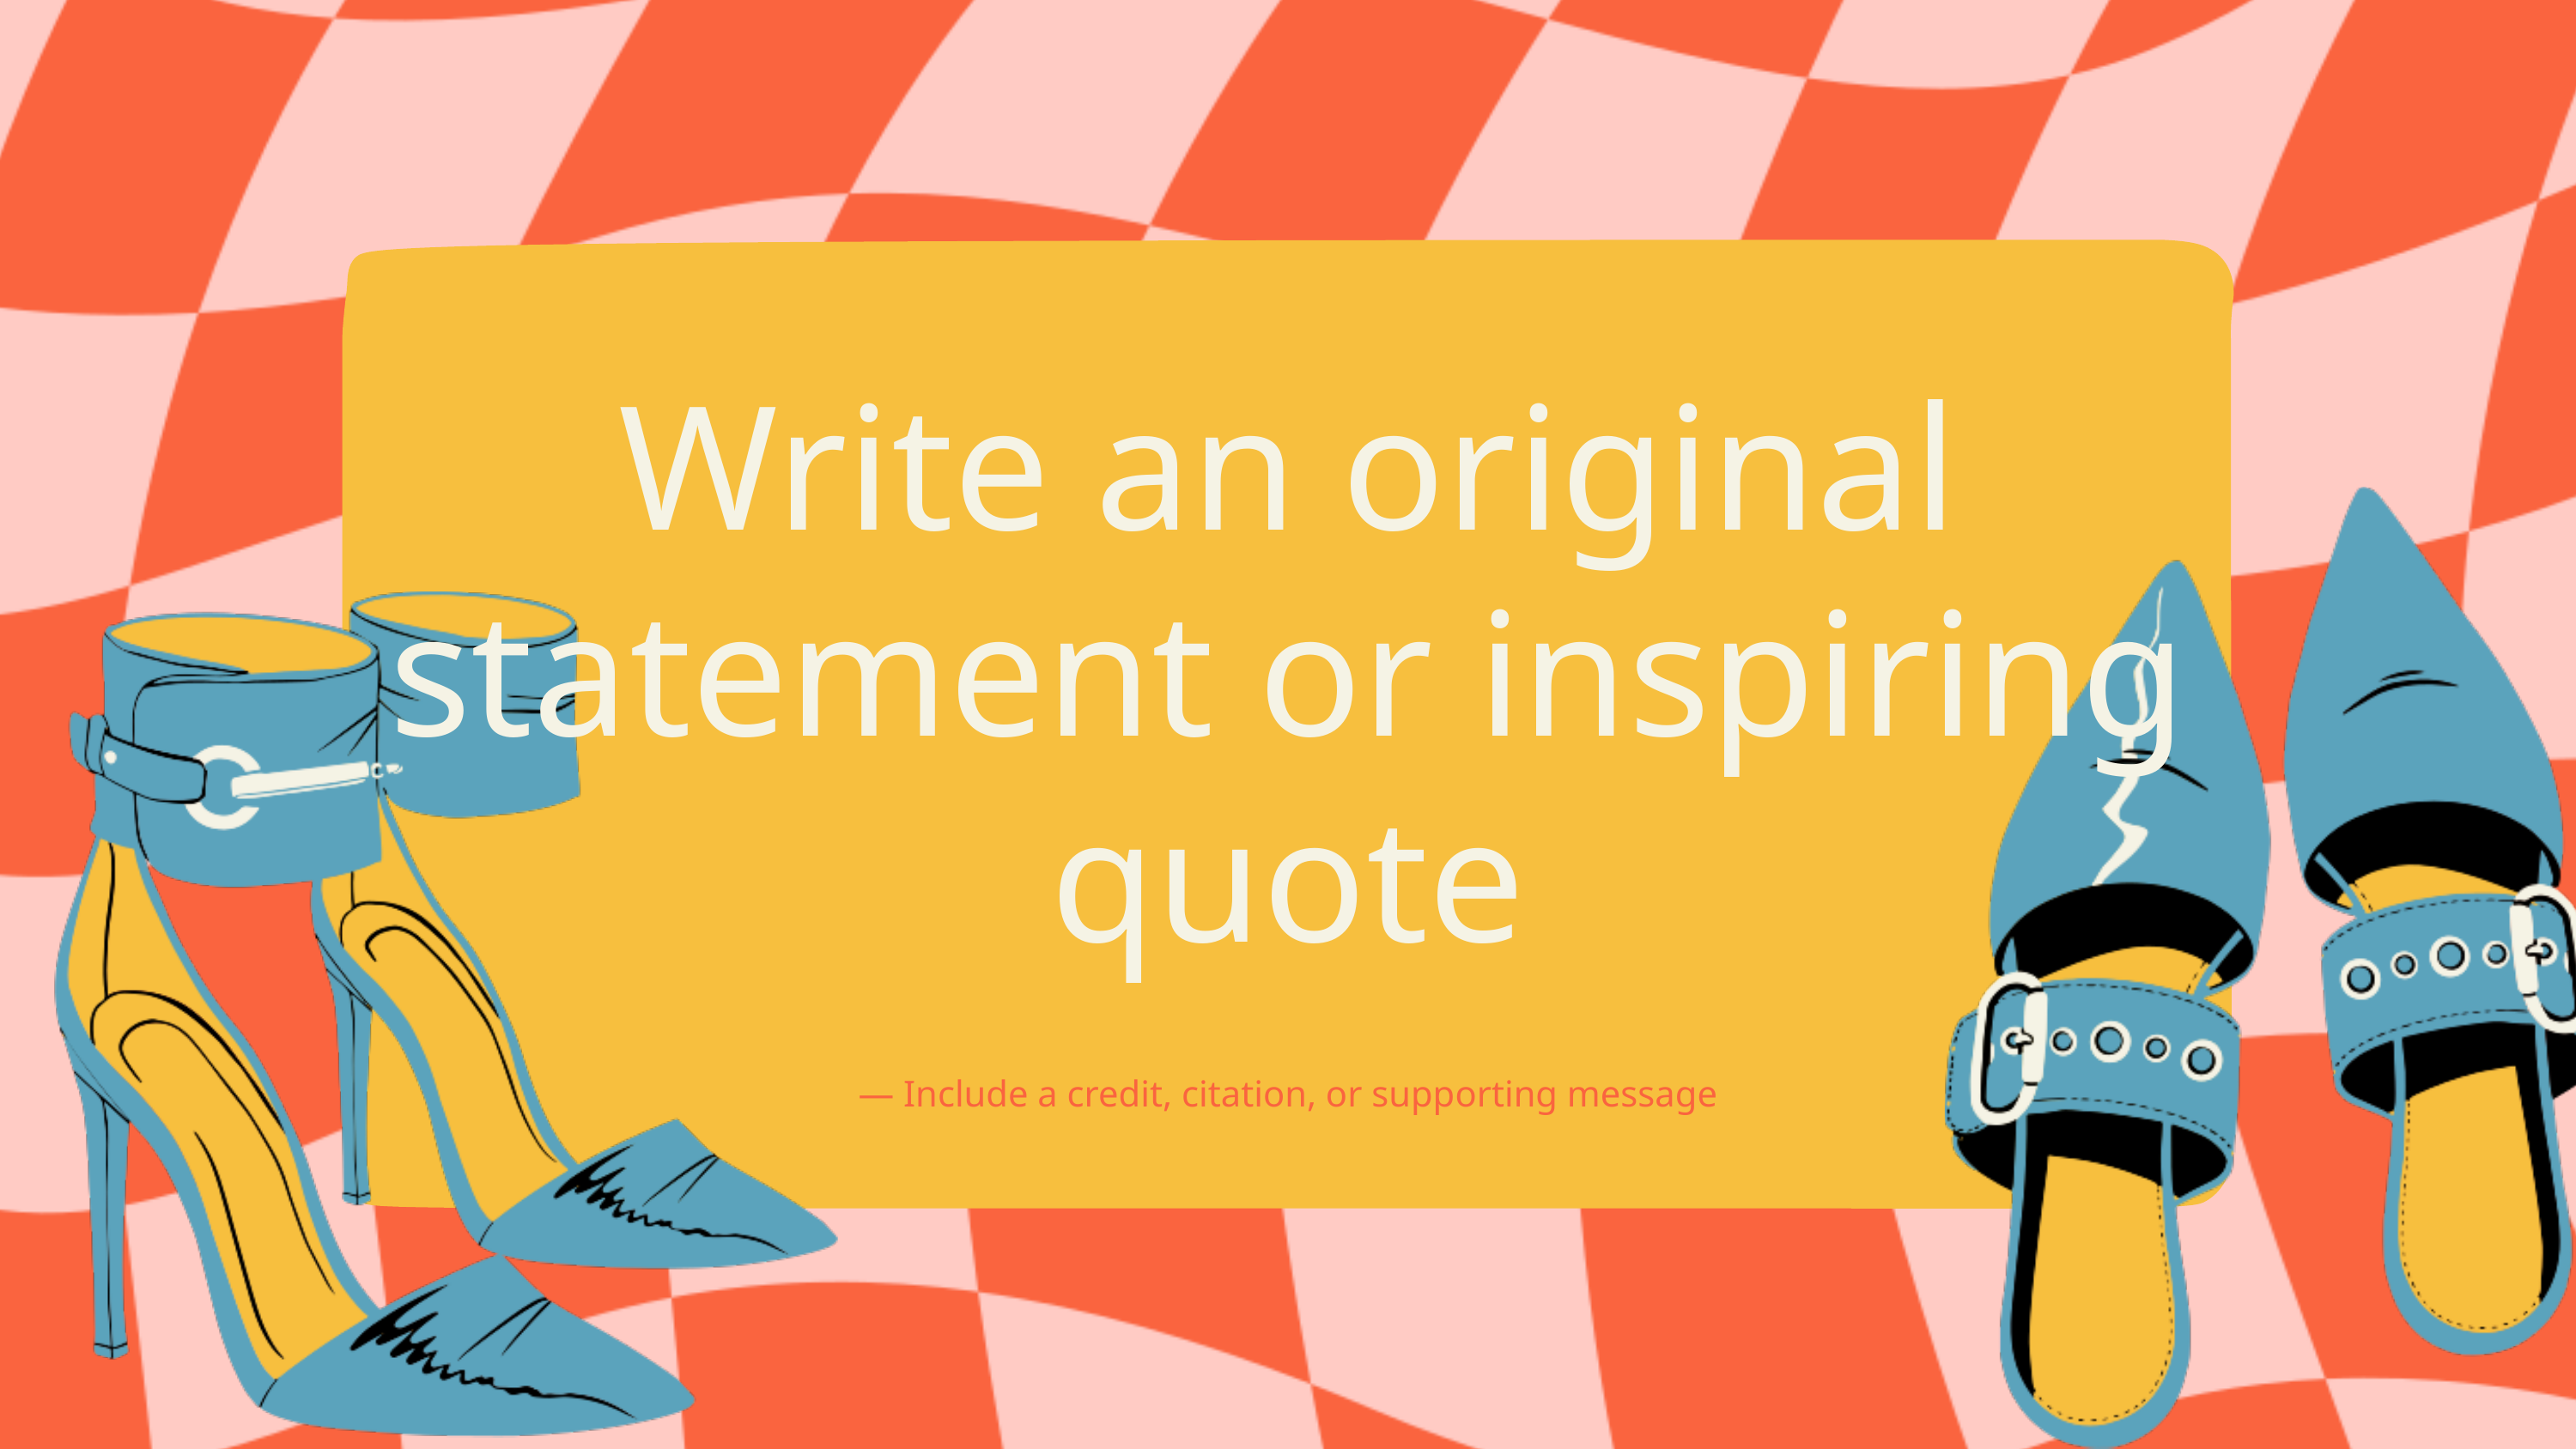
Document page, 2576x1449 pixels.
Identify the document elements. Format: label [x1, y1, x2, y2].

text_box [1944, 487, 2576, 1449]
text_box [342, 239, 2234, 1210]
text_box [53, 591, 838, 1438]
text_box [0, 0, 2576, 1449]
